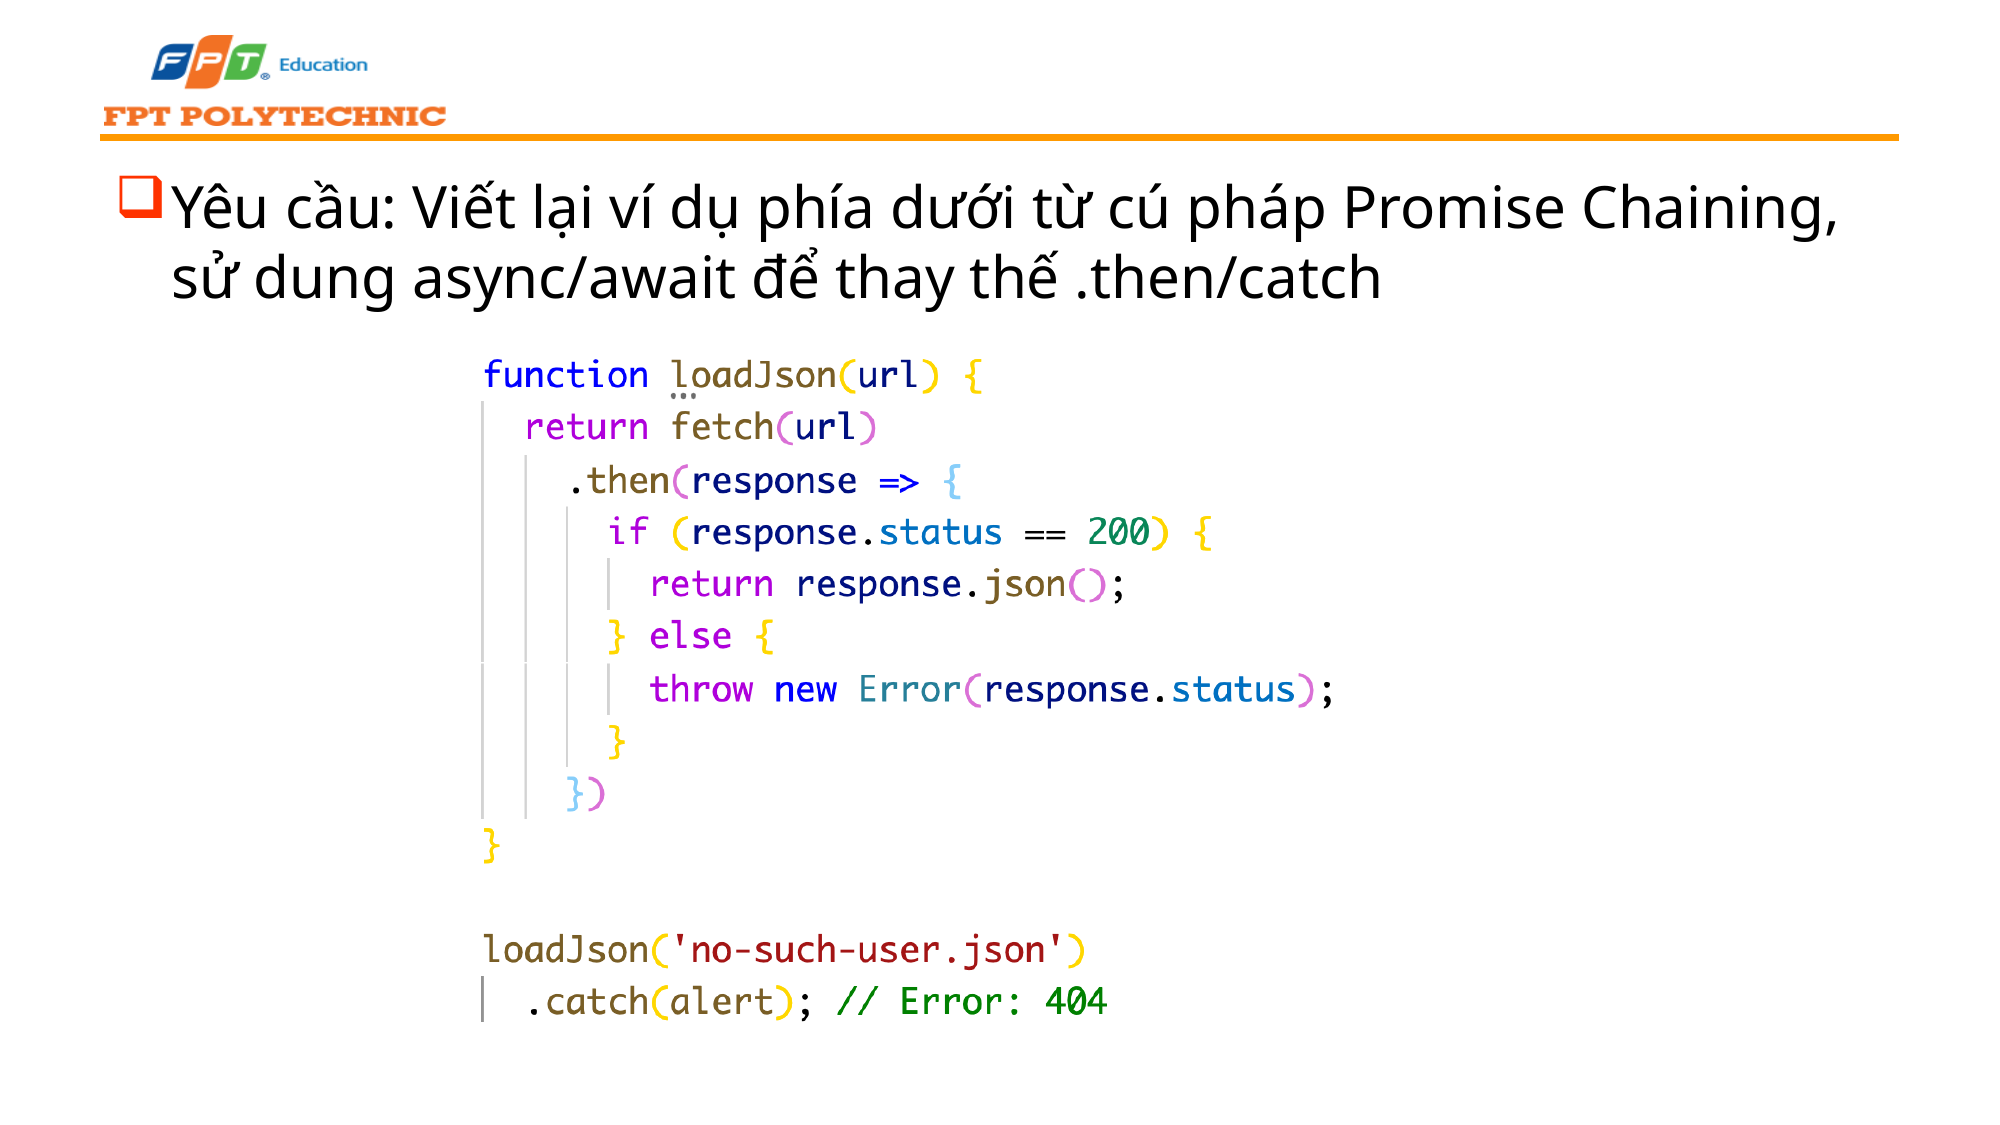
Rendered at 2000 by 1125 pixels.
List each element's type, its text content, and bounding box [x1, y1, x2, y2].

picture [104, 35, 450, 126]
picture [474, 349, 1457, 1022]
list Yêu cầu: Viết lại ví dụ phía dưới từ cú pháp Promise Chaining, sử dung async/await để thay thế .then/catch [99, 162, 1900, 1005]
